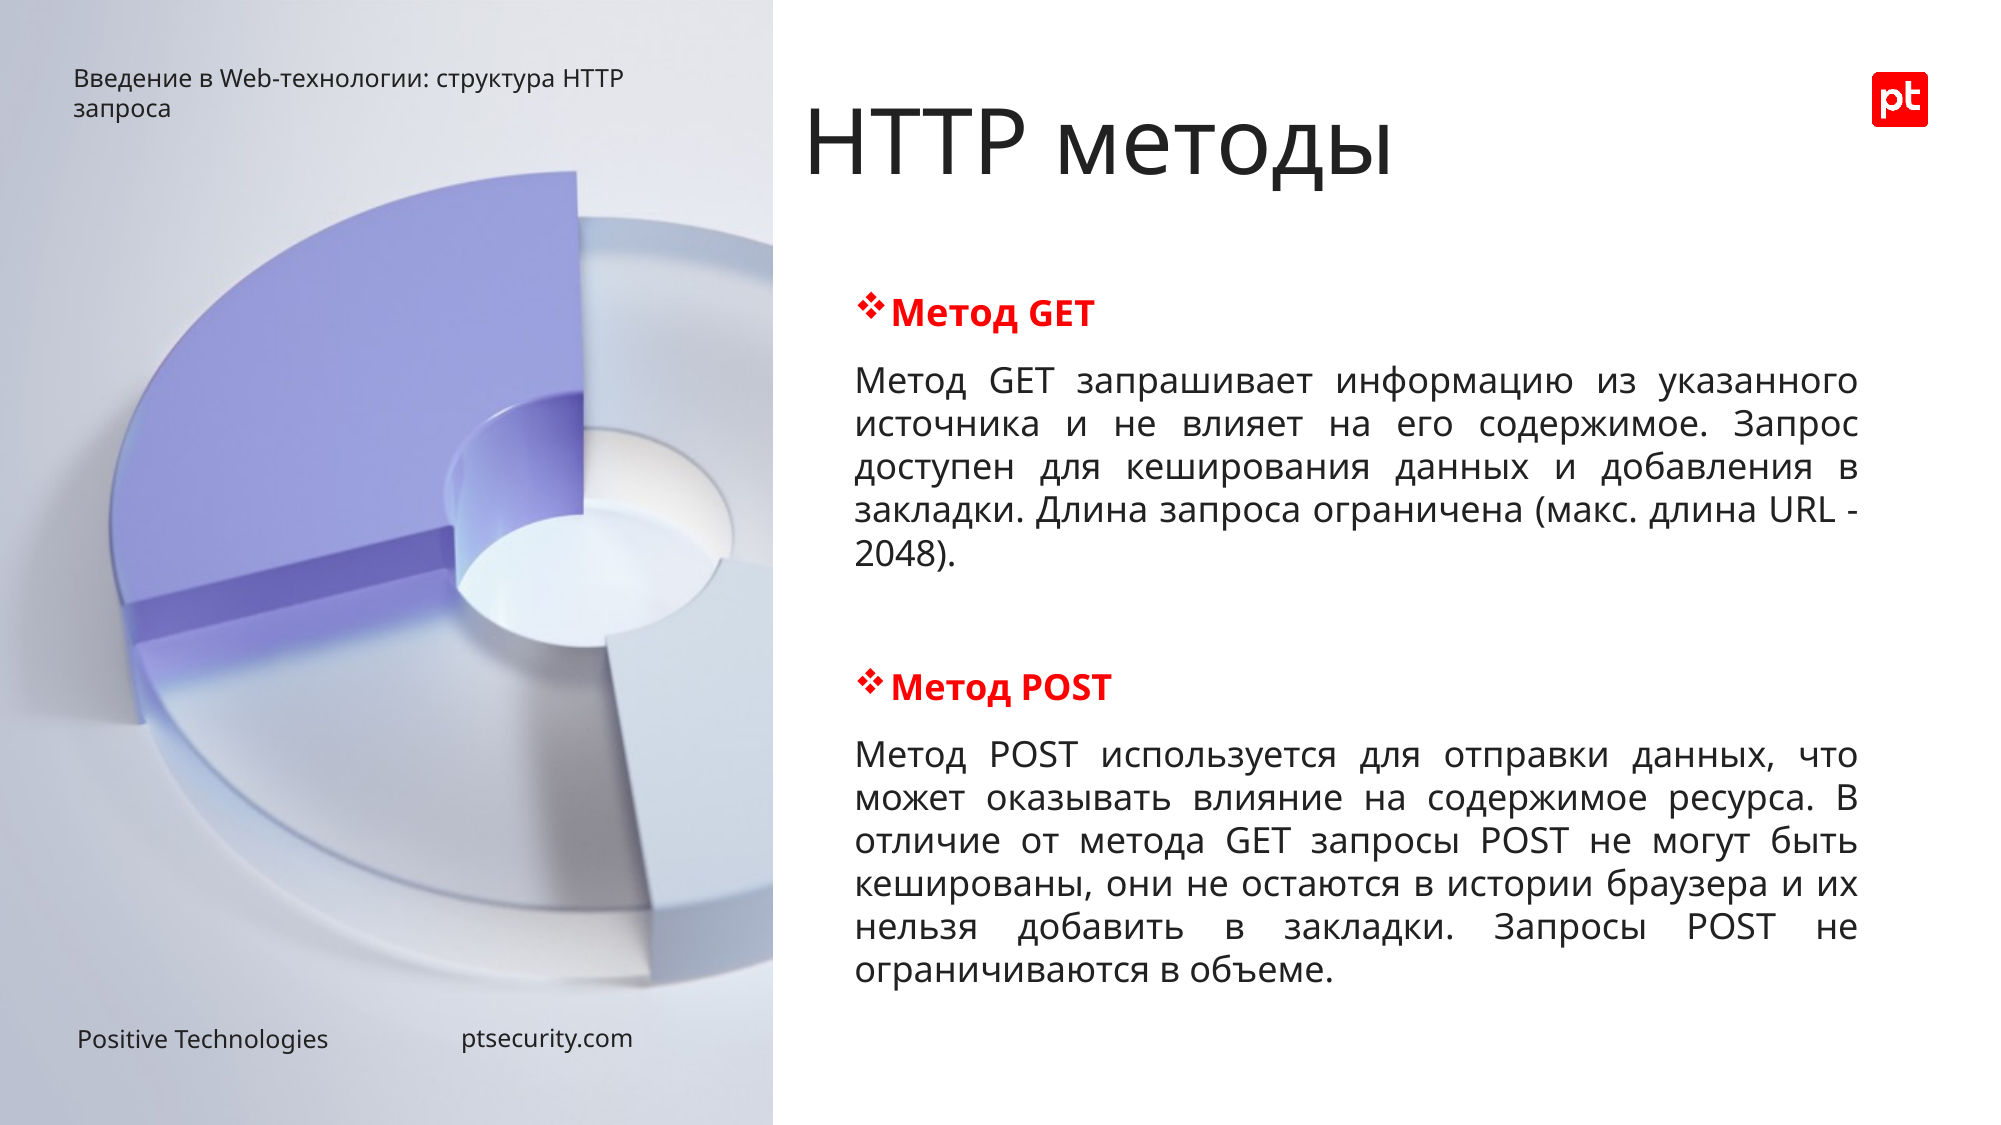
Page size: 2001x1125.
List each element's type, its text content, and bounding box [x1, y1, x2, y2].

picture [0, 0, 773, 1125]
text_box Введение в Web-технологии: структура HTTP запроса [58, 54, 684, 121]
picture [1872, 72, 1928, 87]
text_box Метод GET Метод GET запрашивает информацию из указанного источника и не влияет на его содержимое. Запрос доступен для кеширования данных и добавления в закладки. Длина запроса ограничена (макс. длина URL - 2048). Метод POST Метод POST используется для отправки данных, что может оказывать влияние на содержимое ресурса. В отличие от метода GET запросы POST не могут быть кешированы, они не остаются в истории браузера и их нельзя добавить в закладки. Запросы POST не ограничиваются в объеме. [839, 280, 1875, 1003]
text_box HTTP методы [236, 87, 1962, 227]
